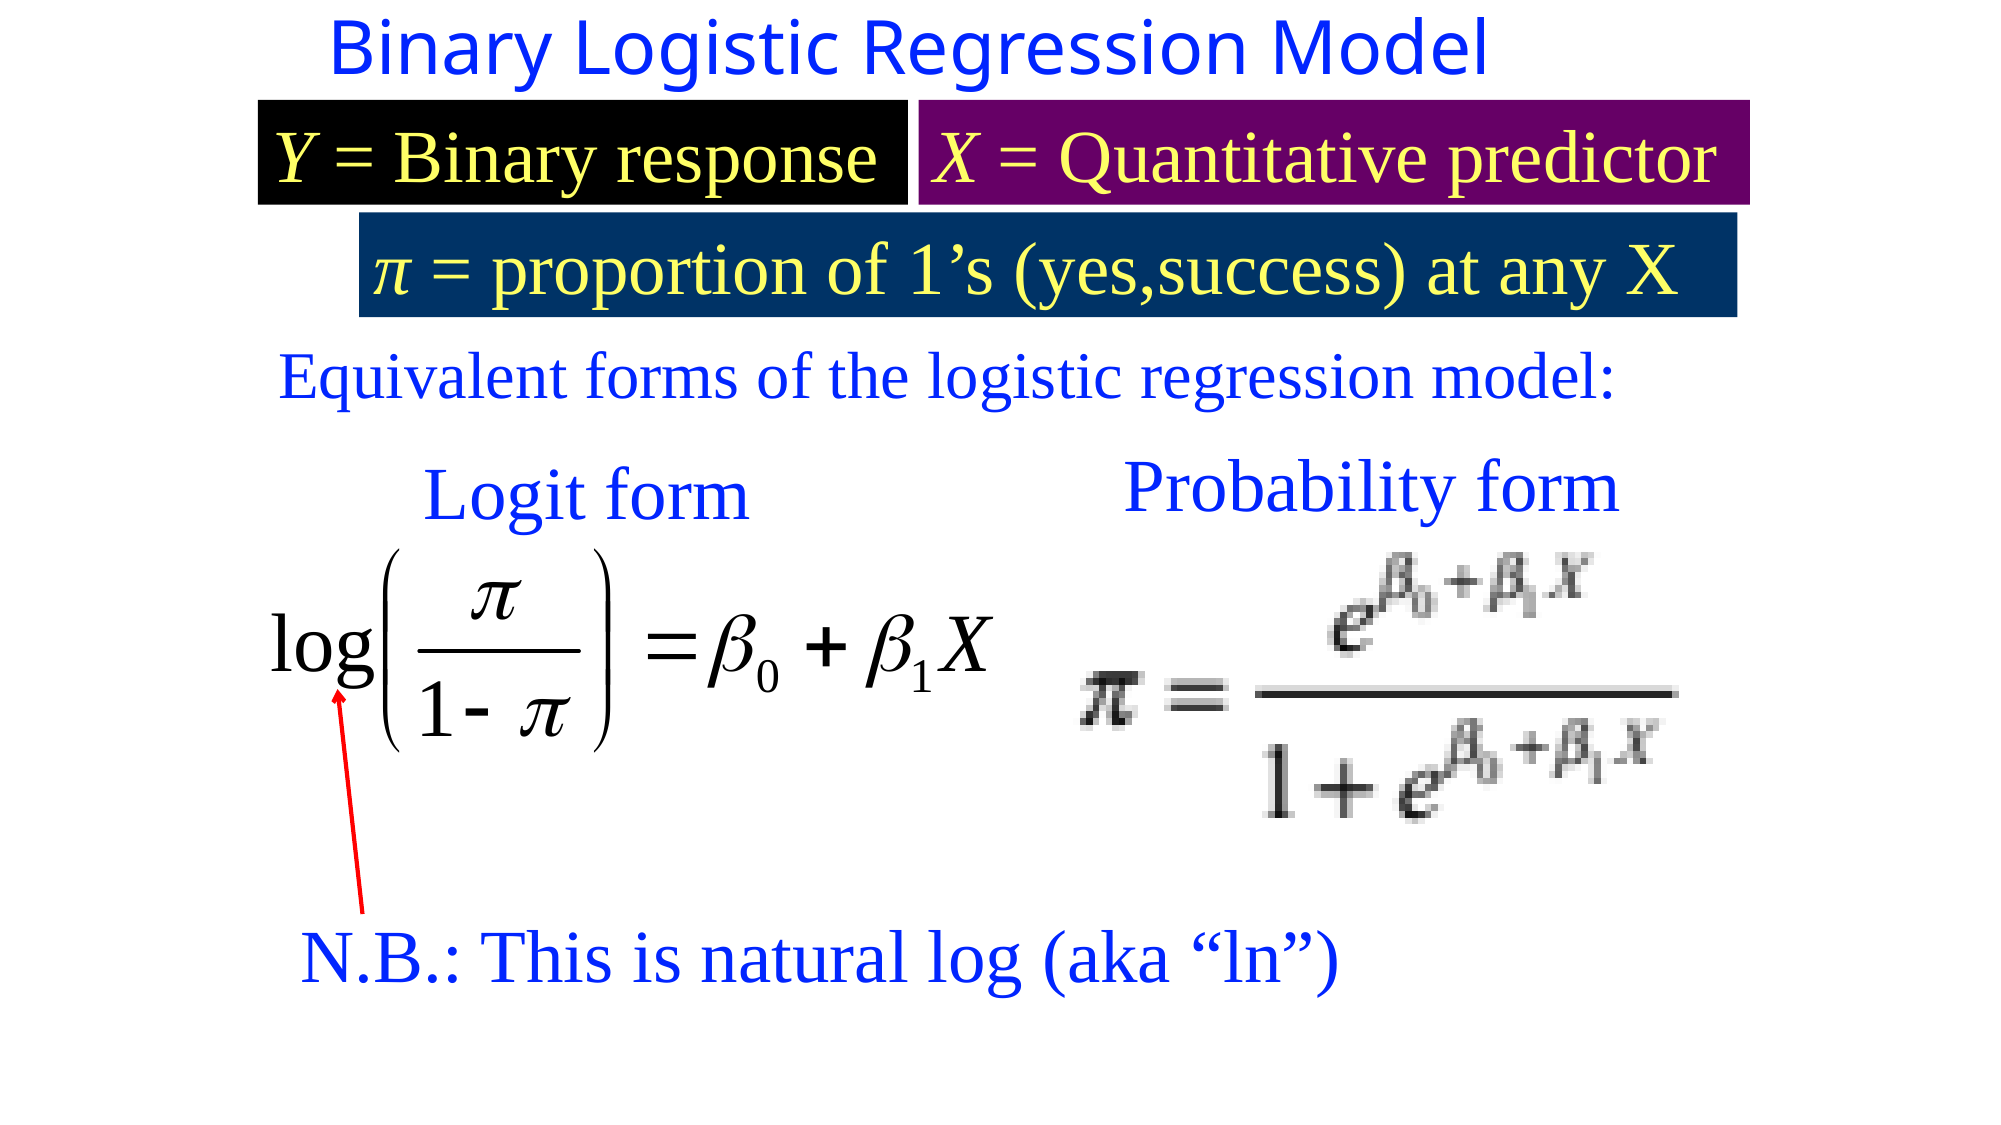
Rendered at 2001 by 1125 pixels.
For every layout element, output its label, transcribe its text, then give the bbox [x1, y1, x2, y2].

text_box N.B.: This is natural log (aka “ln”) [285, 899, 1356, 1005]
title Binary Logistic Regression Model [312, 0, 1650, 100]
text_box X = Quantitative predictor [918, 99, 1750, 205]
text_box π = proportion of 1’s (yes,success) at any X [359, 212, 1738, 318]
text_box Y = Binary response [257, 99, 908, 205]
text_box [1067, 519, 1686, 826]
text_box Logit form [409, 437, 838, 533]
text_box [259, 533, 1019, 769]
text_box Probability form [1109, 429, 1650, 519]
text_box Equivalent forms of the logistic regression model: [263, 324, 1814, 420]
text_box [237, 789, 463, 814]
